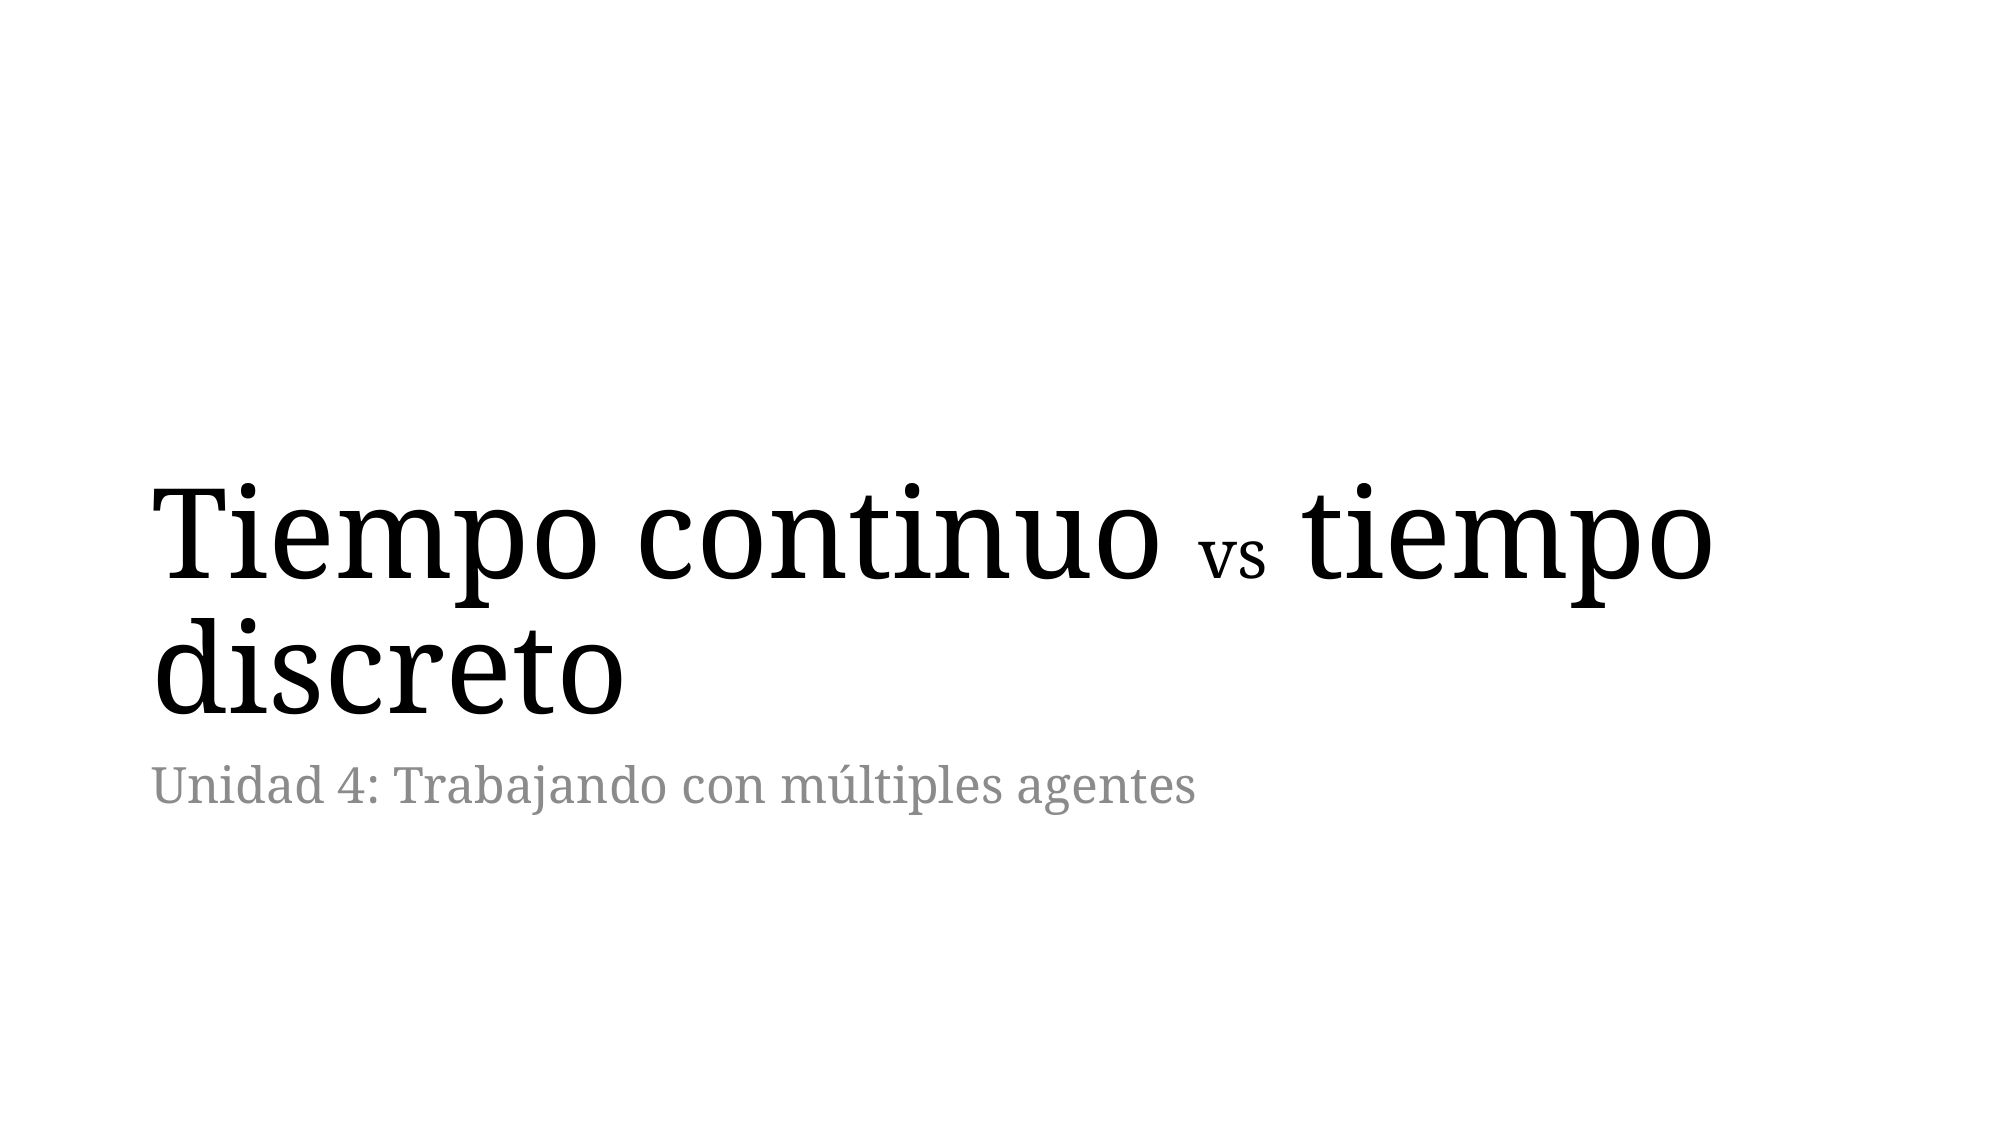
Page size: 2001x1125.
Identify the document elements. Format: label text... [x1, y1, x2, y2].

title Tiempo continuo vs tiempo discreto [136, 280, 1862, 749]
list Unidad 4: Trabajando con múltiples agentes [136, 752, 1862, 999]
